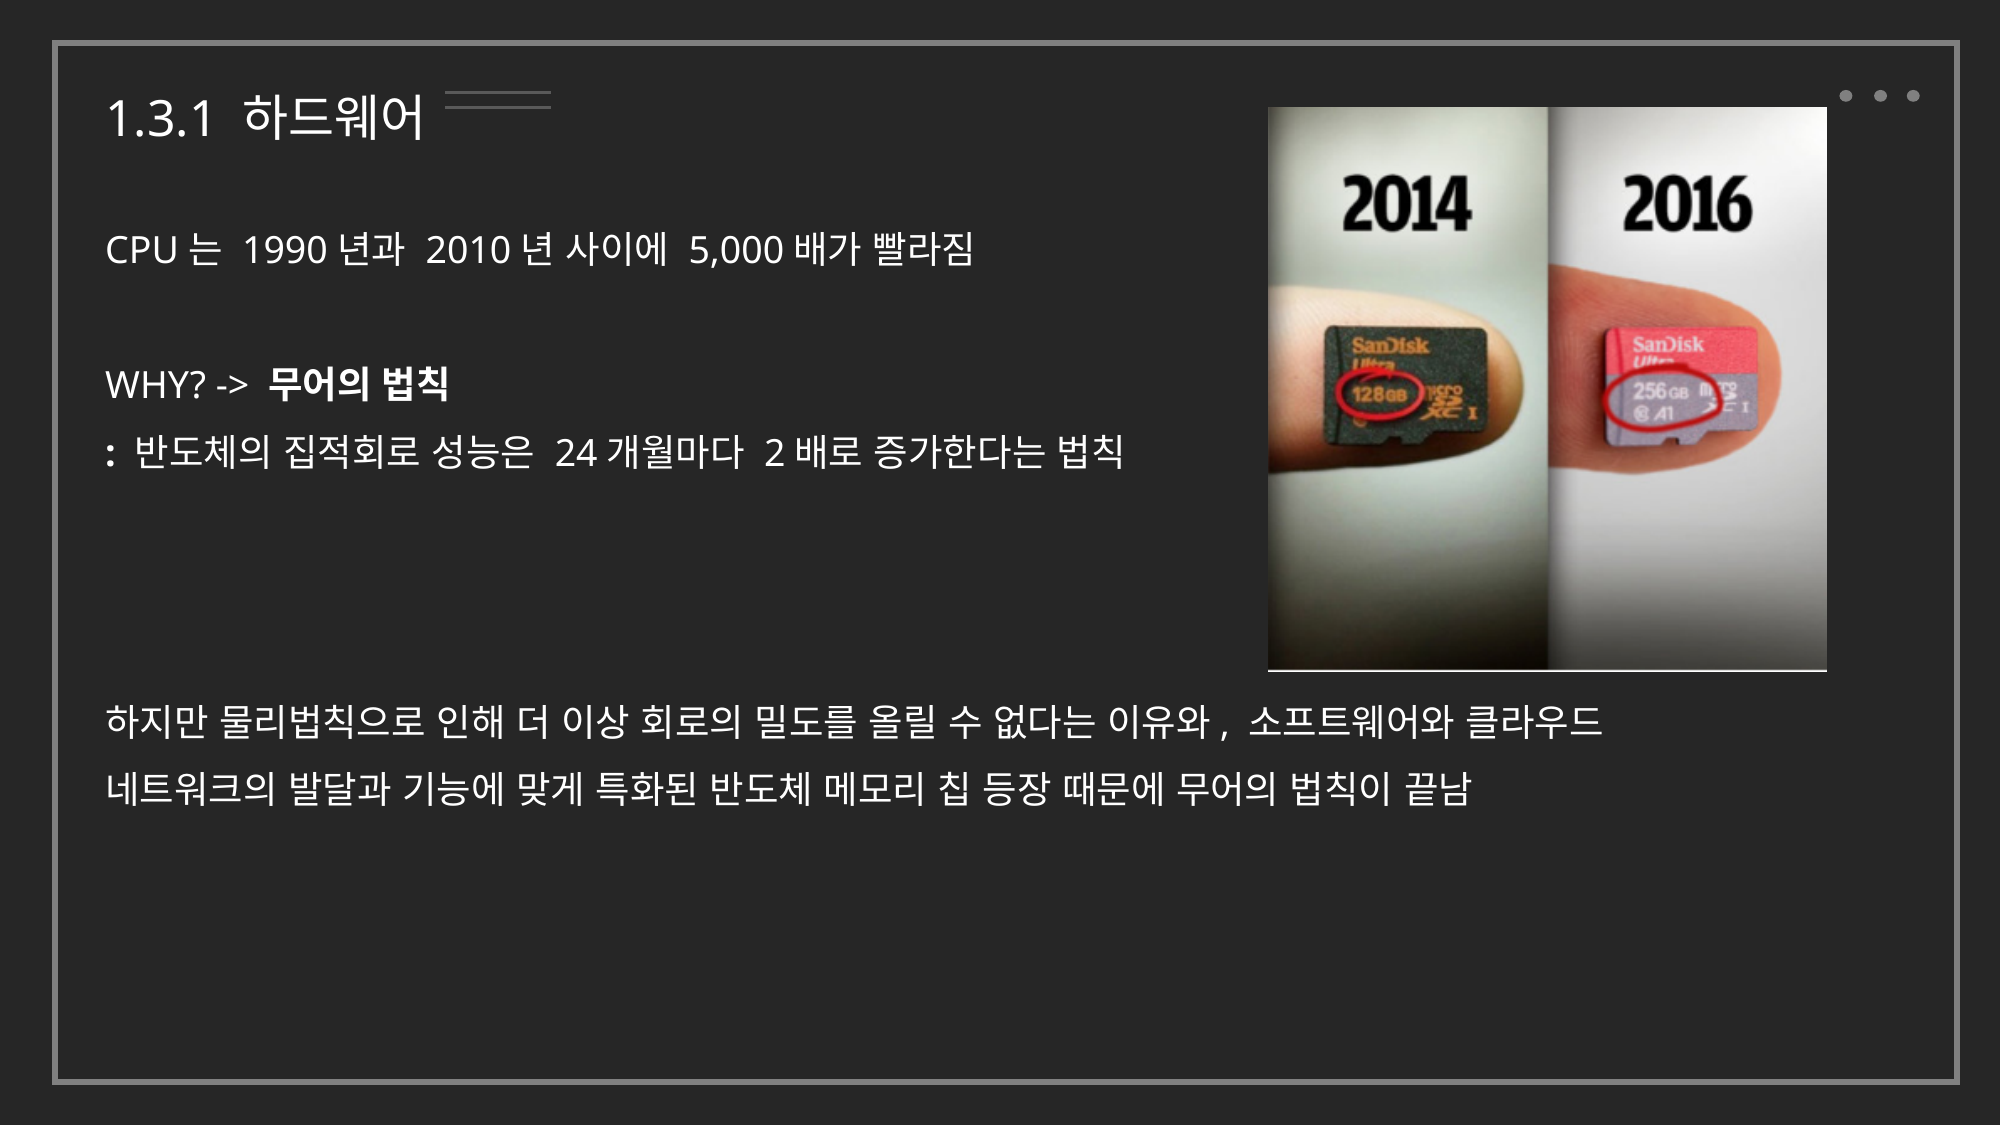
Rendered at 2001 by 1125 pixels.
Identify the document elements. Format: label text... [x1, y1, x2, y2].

picture [1268, 107, 1828, 672]
text_box 1.3.1 하드웨어 [90, 48, 989, 154]
text_box CPU는 1990년과 2010년 사이에 5,000배가 빨라짐 WHY? -> 무어의 법칙 : 반도체의 집적회로 성능은 24개월마다 2배로 증가한다는 법칙 하지만 물리법칙으로 인해 더 이상 회로의 밀도를 올릴 수 없다는 이유와, 소프트웨어와 클라우드 네트워크의 발달과 기능에 맞게 특화된 반도체 메모리 칩 등장 때문에 무어의 법칙이 끝남 [90, 196, 1792, 819]
text_box [53, 41, 1959, 1084]
